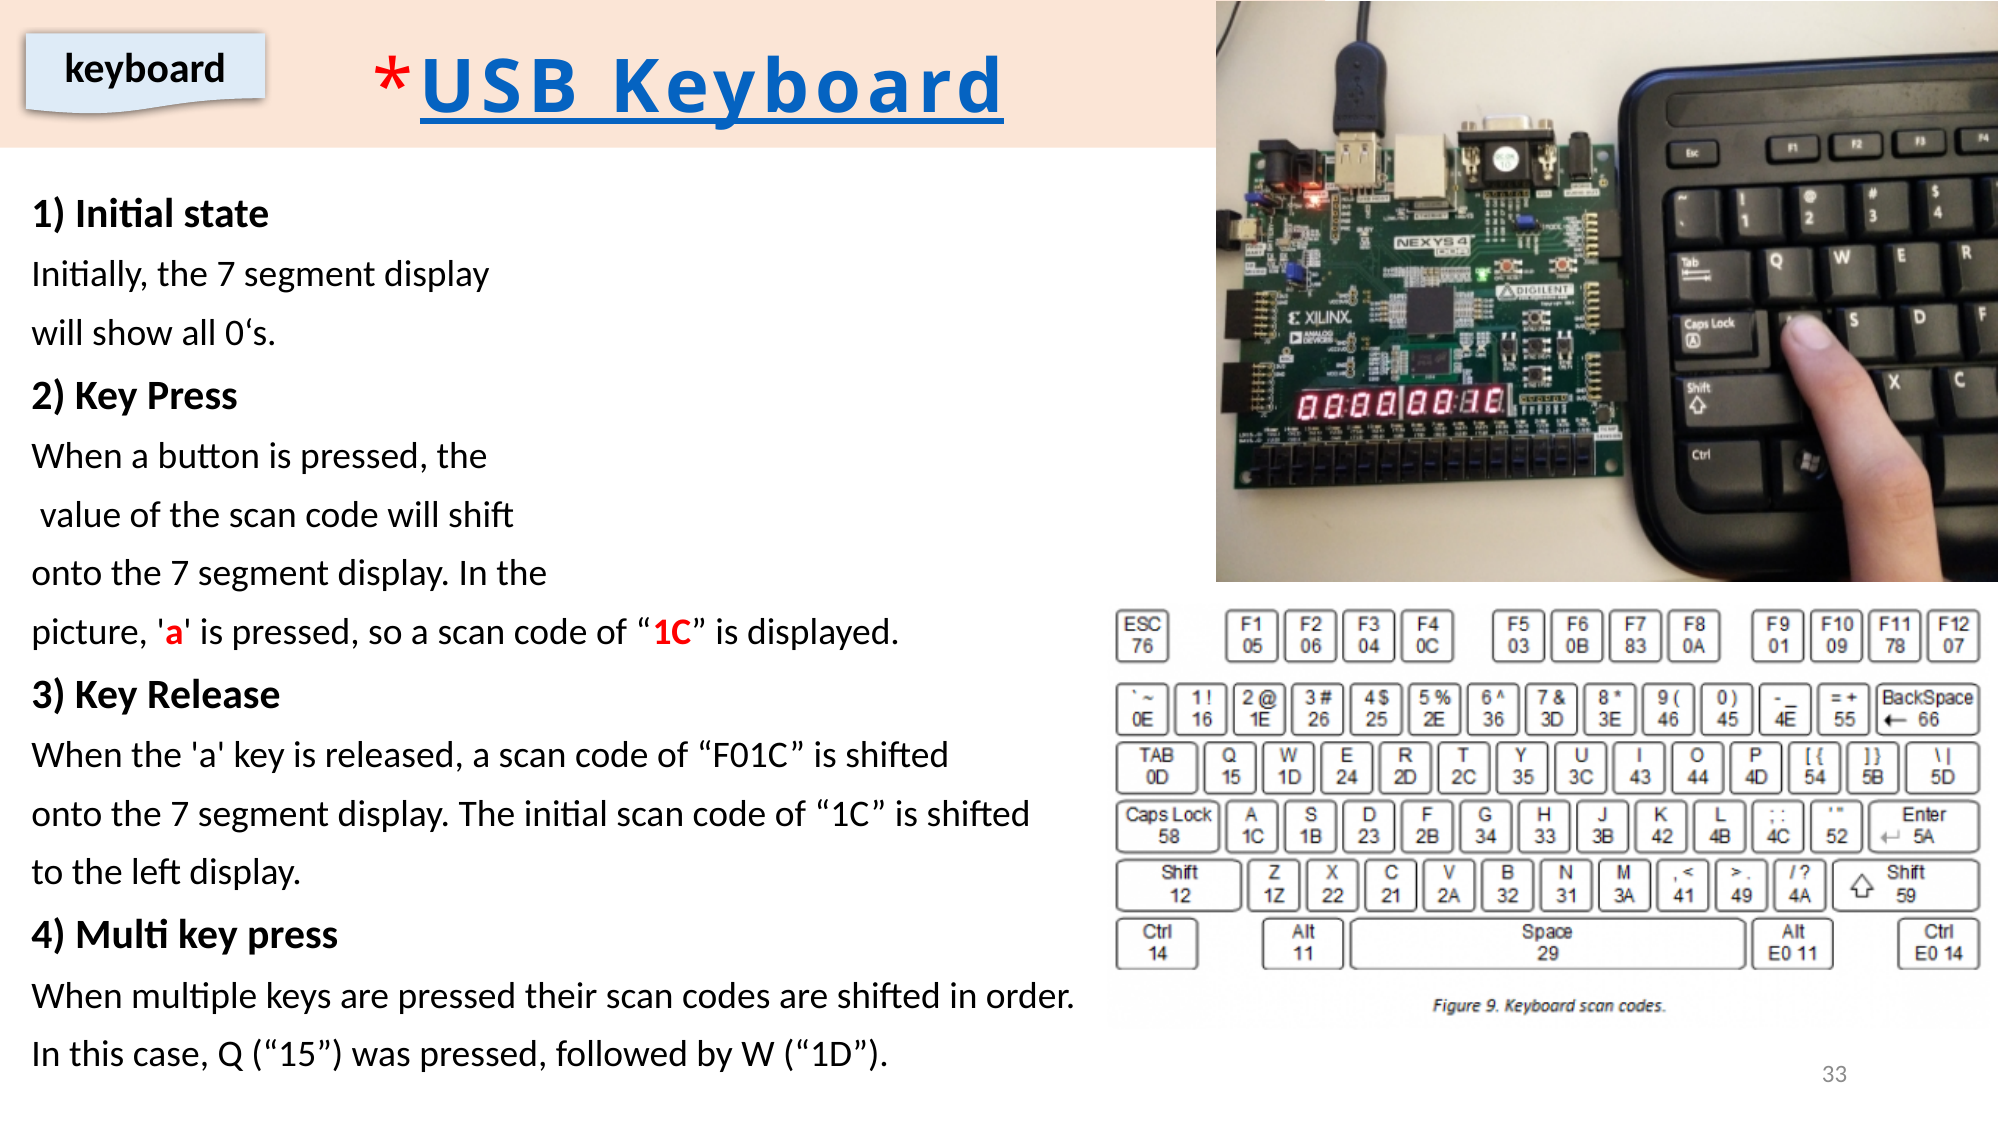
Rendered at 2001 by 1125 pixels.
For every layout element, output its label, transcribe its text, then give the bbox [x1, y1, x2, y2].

picture [1216, 1, 1998, 582]
slide_number 33 [1412, 1042, 1863, 1103]
text_box keyboard [25, 33, 266, 114]
text_box 1) Initial state Initially, the 7 segment display will show all 0‘s. 2) Key Press When a button is pressed, the value of the scan code will shift onto the 7 segment display. In the picture, 'a' is pressed, so a scan code of “1C” is displayed. 3) Key Release When the 'a' key is released, a scan code of “F01C” is shifted onto the 7 segment display. The initial scan code of “1C” is shifted to the left display. 4) Multi key press When multiple keys are pressed their scan codes are shifted in order. In this case, Q (“15”) was pressed, followed by W (“1D”). [16, 163, 1421, 1082]
picture [1107, 603, 1990, 1029]
title *USB Keyboard [0, 0, 1326, 148]
